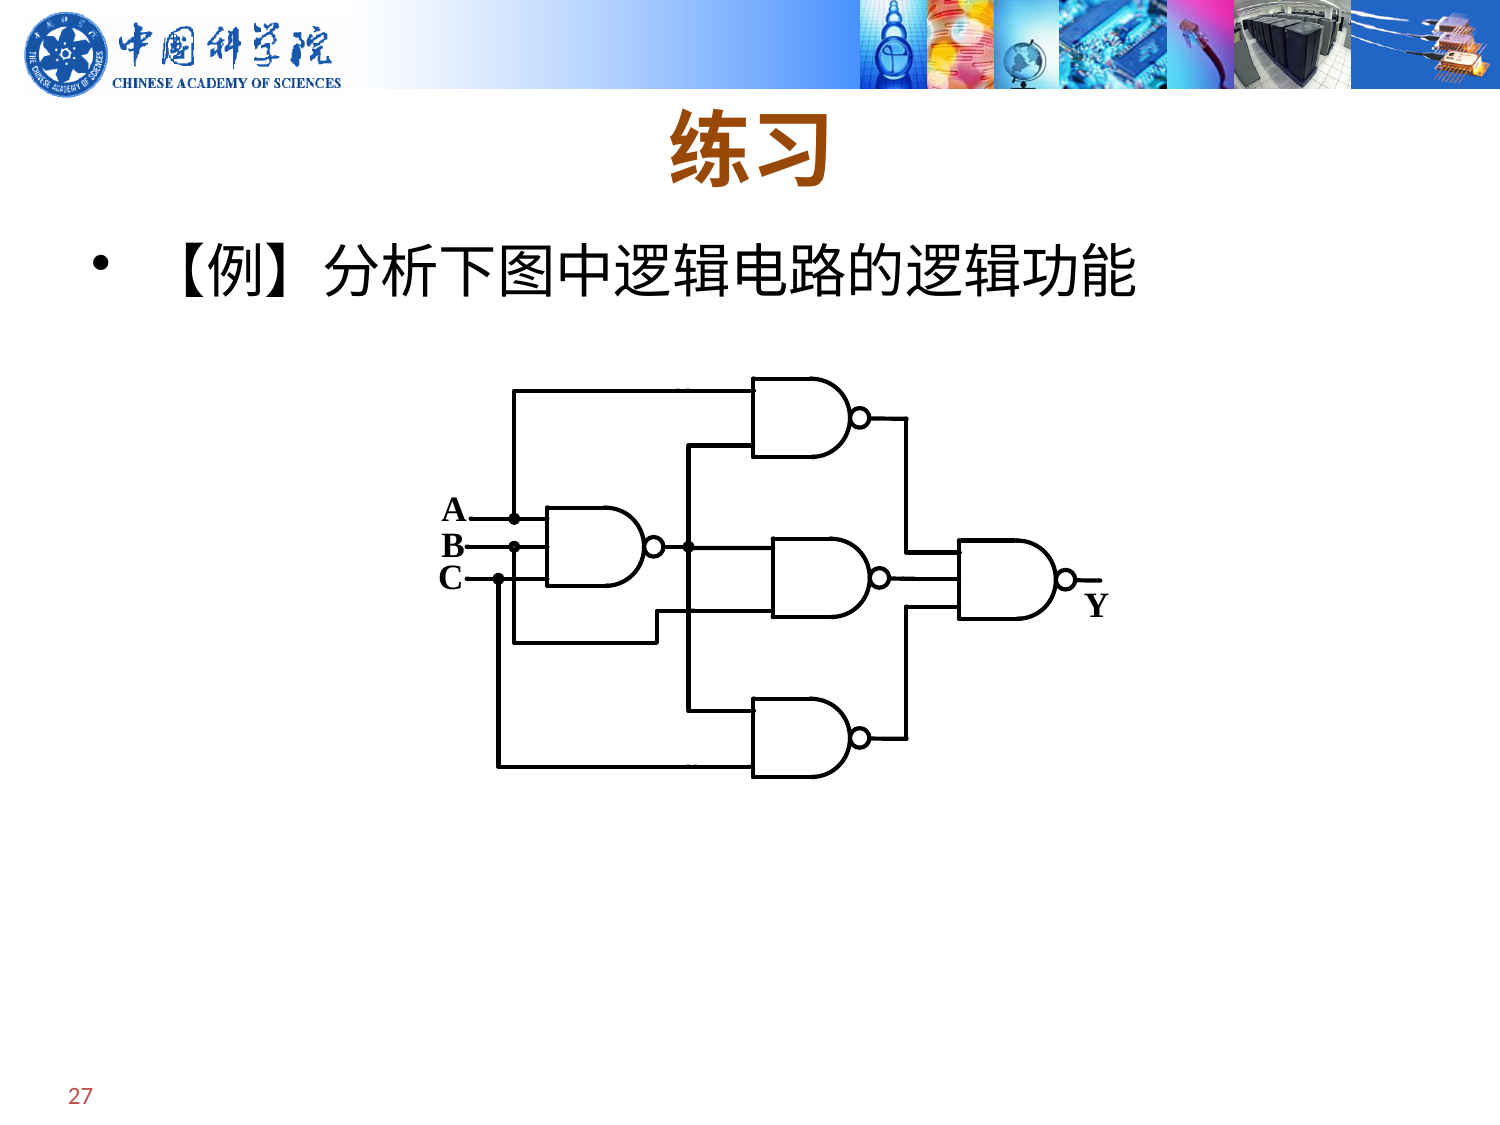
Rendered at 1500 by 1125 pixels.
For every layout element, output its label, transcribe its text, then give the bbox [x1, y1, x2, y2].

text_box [418, 349, 1153, 888]
title 练习 [76, 90, 1427, 219]
list 【例】分析下图中逻辑电路的逻辑功能 [76, 219, 1427, 970]
picture [860, 0, 1500, 89]
picture [23, 10, 349, 102]
